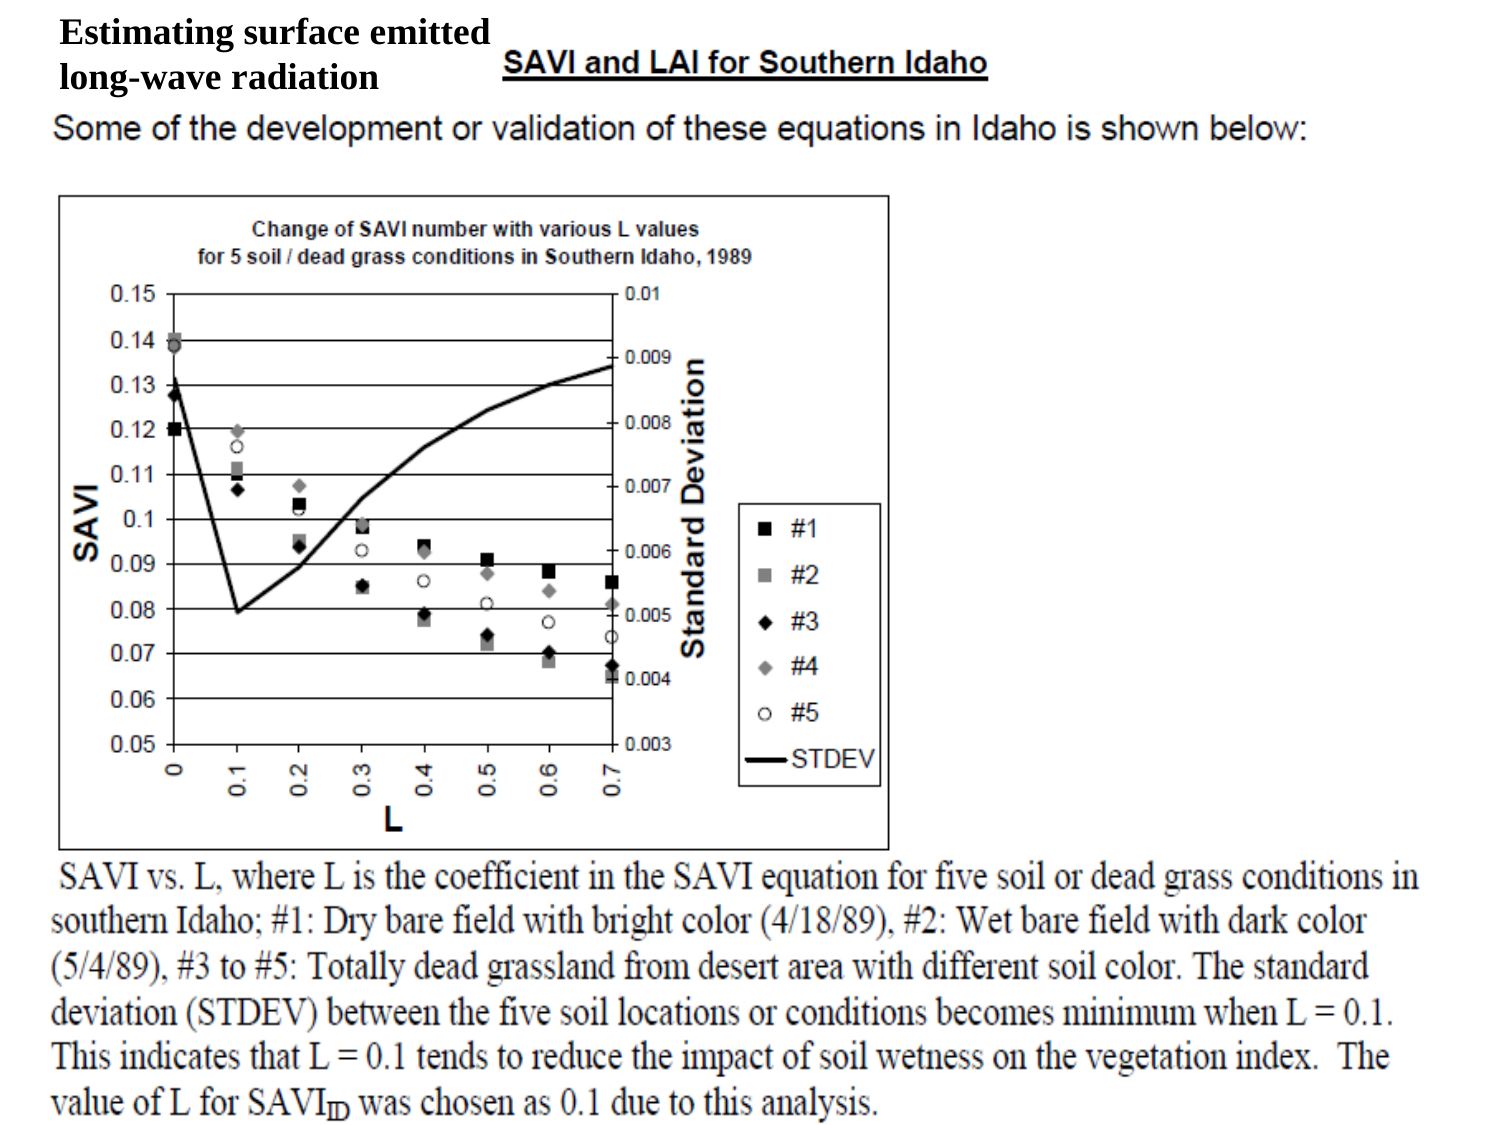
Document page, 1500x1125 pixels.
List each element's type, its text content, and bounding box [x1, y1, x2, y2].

text_box Estimating surface emitted long-wave radiation [44, 0, 516, 105]
picture [498, 44, 993, 86]
picture [42, 105, 1425, 1125]
